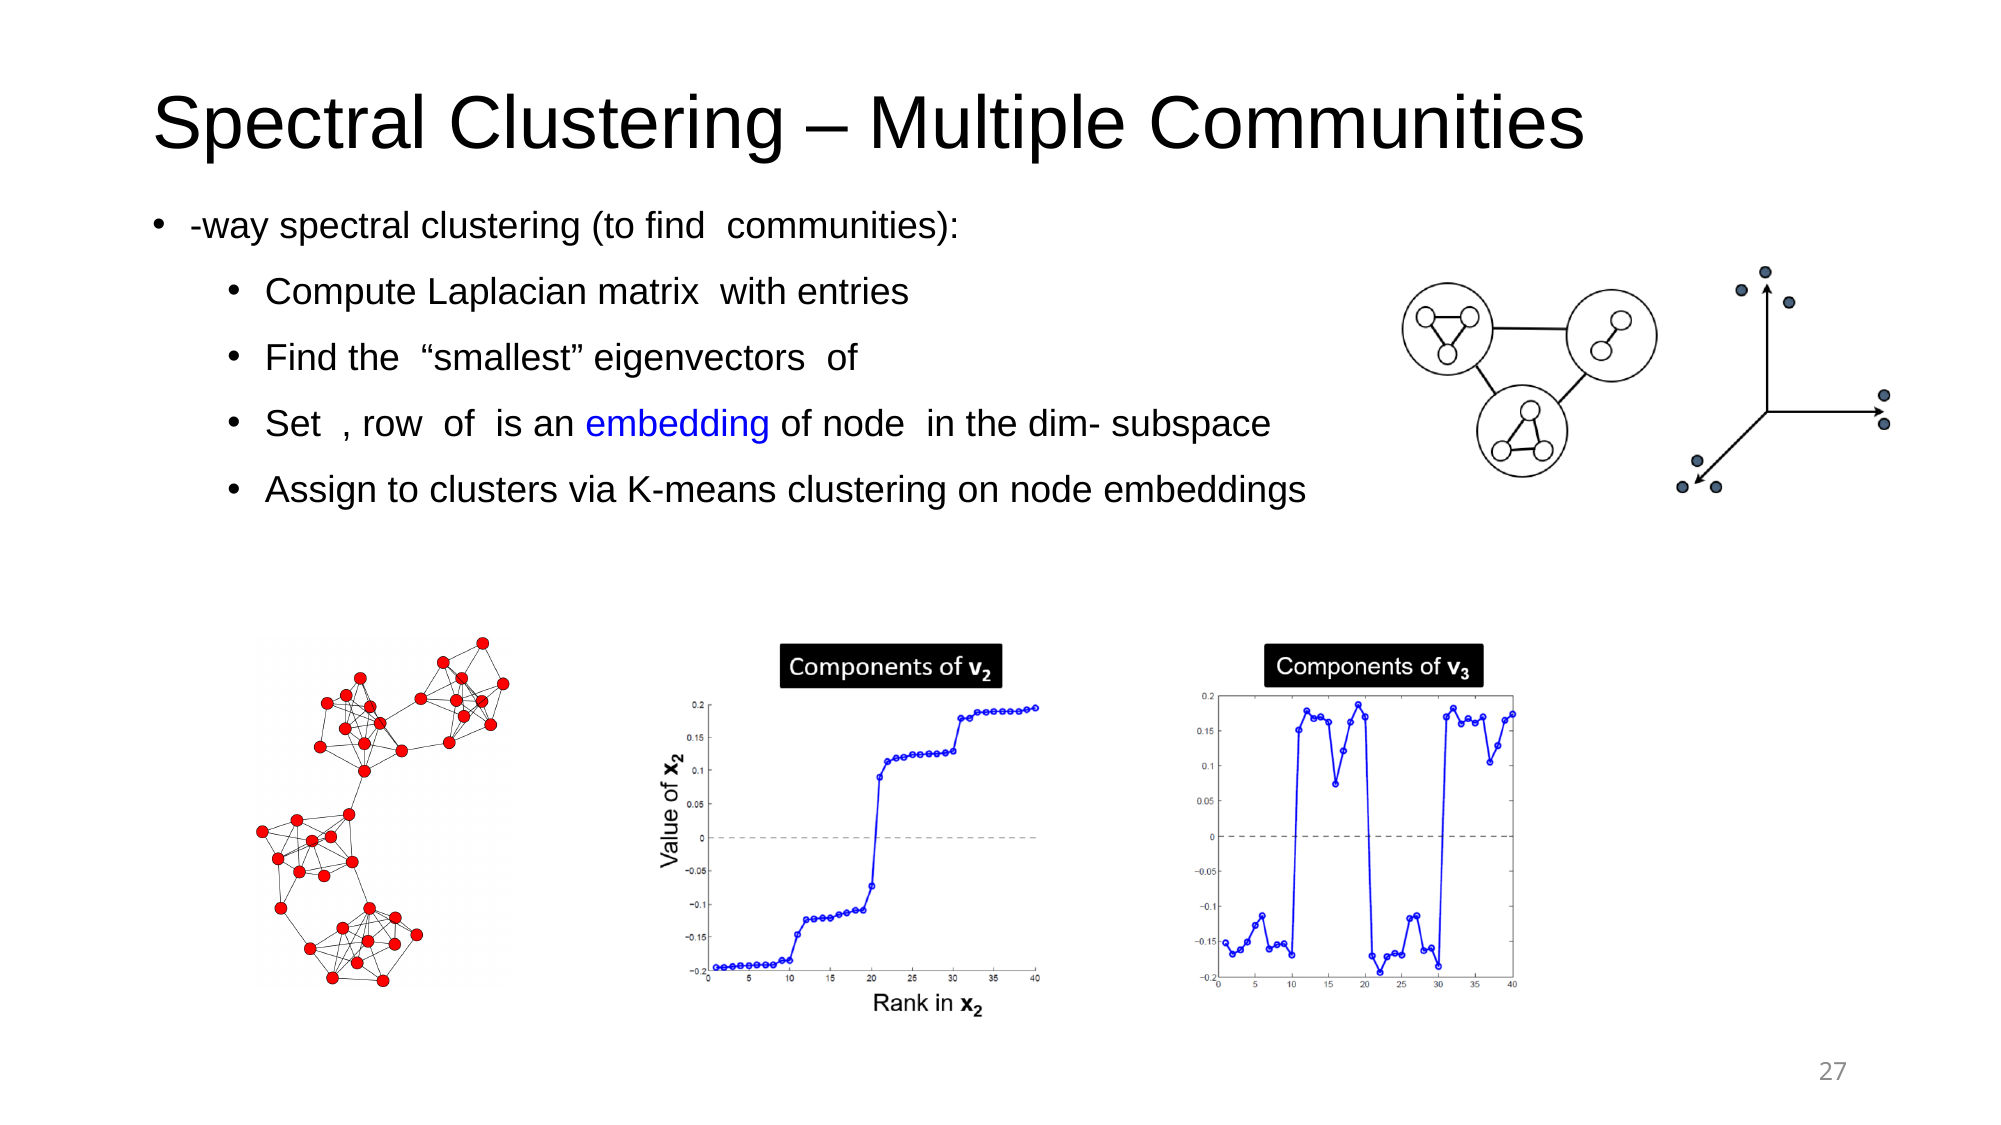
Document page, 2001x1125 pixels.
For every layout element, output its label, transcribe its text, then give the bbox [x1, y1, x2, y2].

slide_number 27 [1412, 1042, 1863, 1103]
title Spectral Clustering – Multiple Communities [137, 59, 1863, 189]
picture [1192, 636, 1524, 996]
picture [641, 635, 1045, 1025]
picture [1392, 260, 1908, 505]
picture [254, 635, 511, 989]
